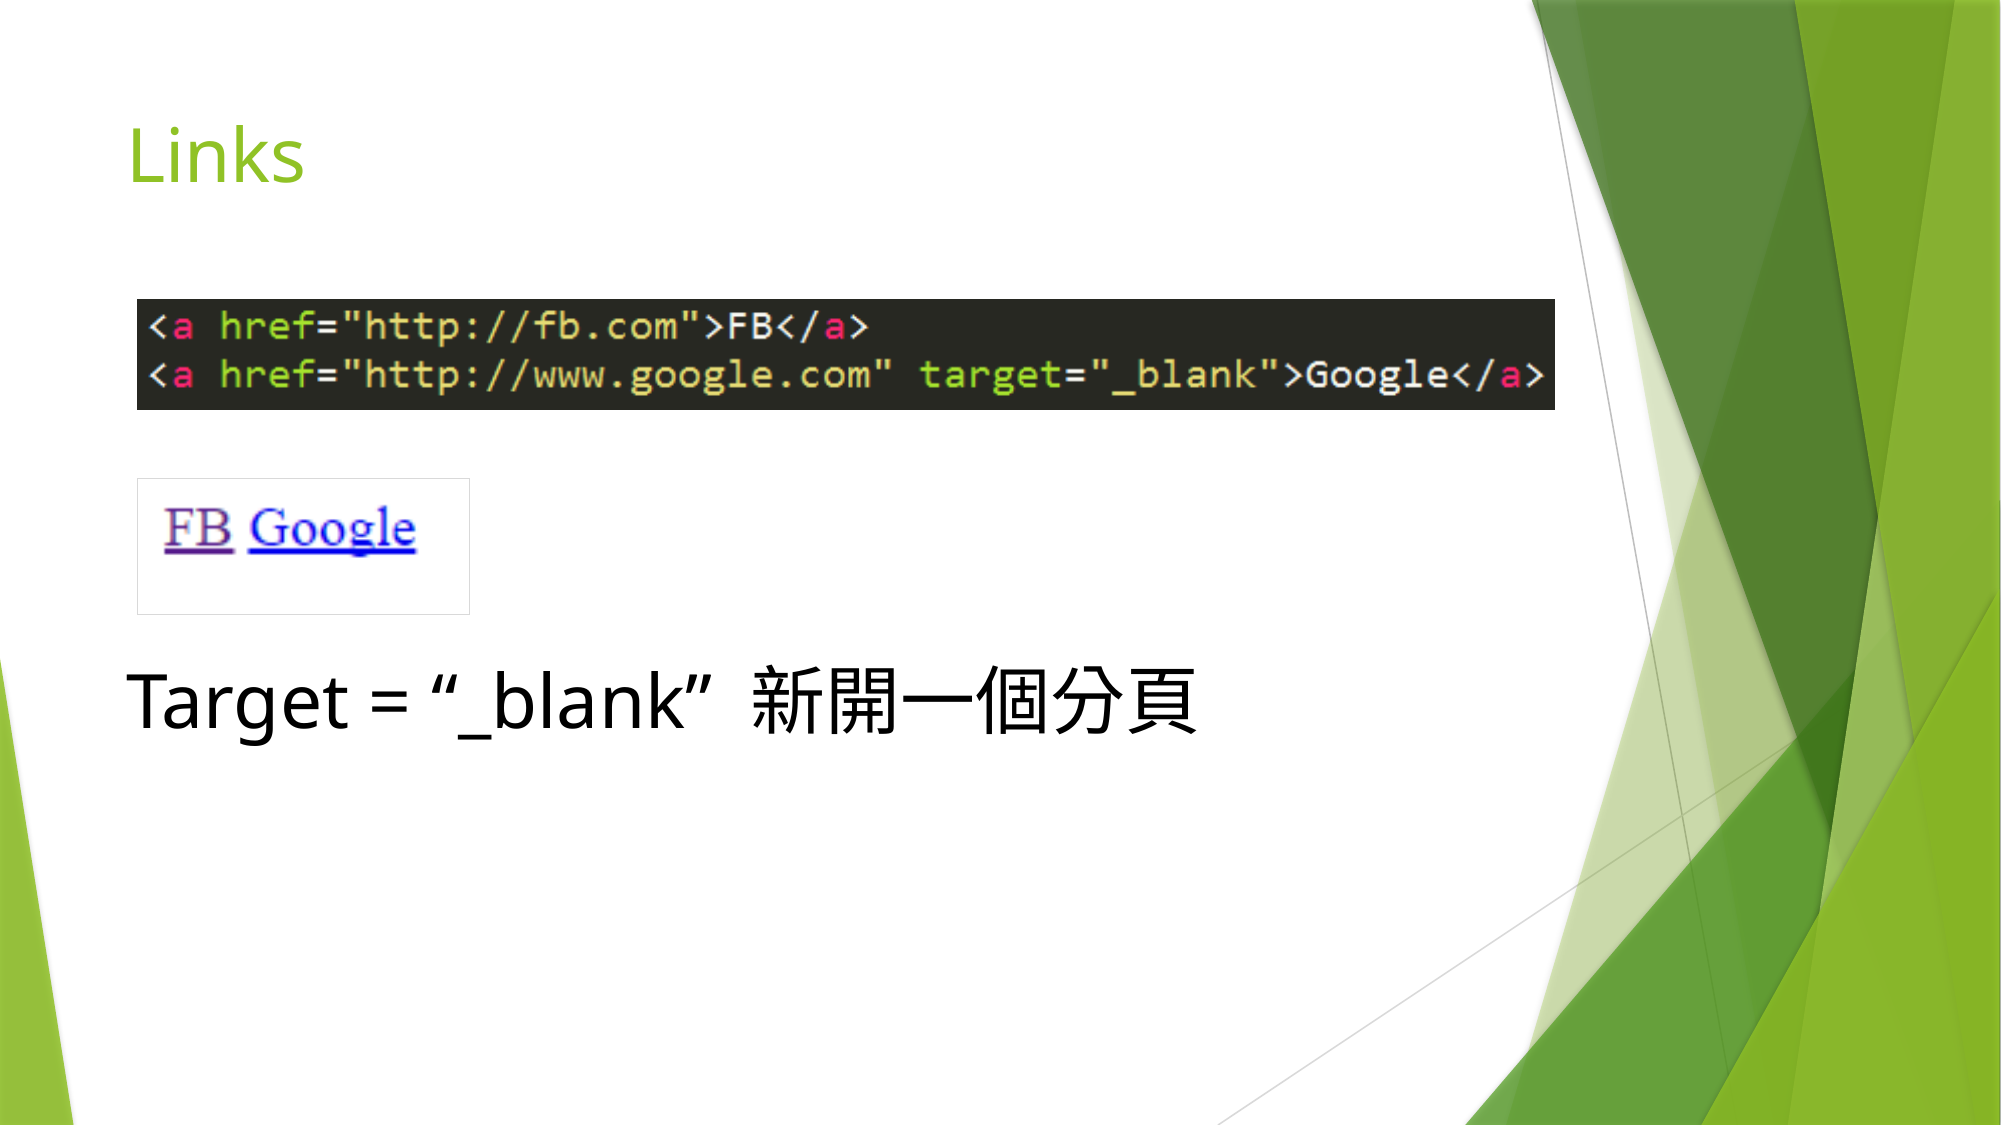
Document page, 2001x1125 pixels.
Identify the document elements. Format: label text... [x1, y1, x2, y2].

title Links [111, 99, 1522, 317]
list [136, 478, 470, 616]
text_box Target = “_blank” 新開一個分頁 [111, 645, 1723, 1033]
picture [136, 298, 1555, 411]
